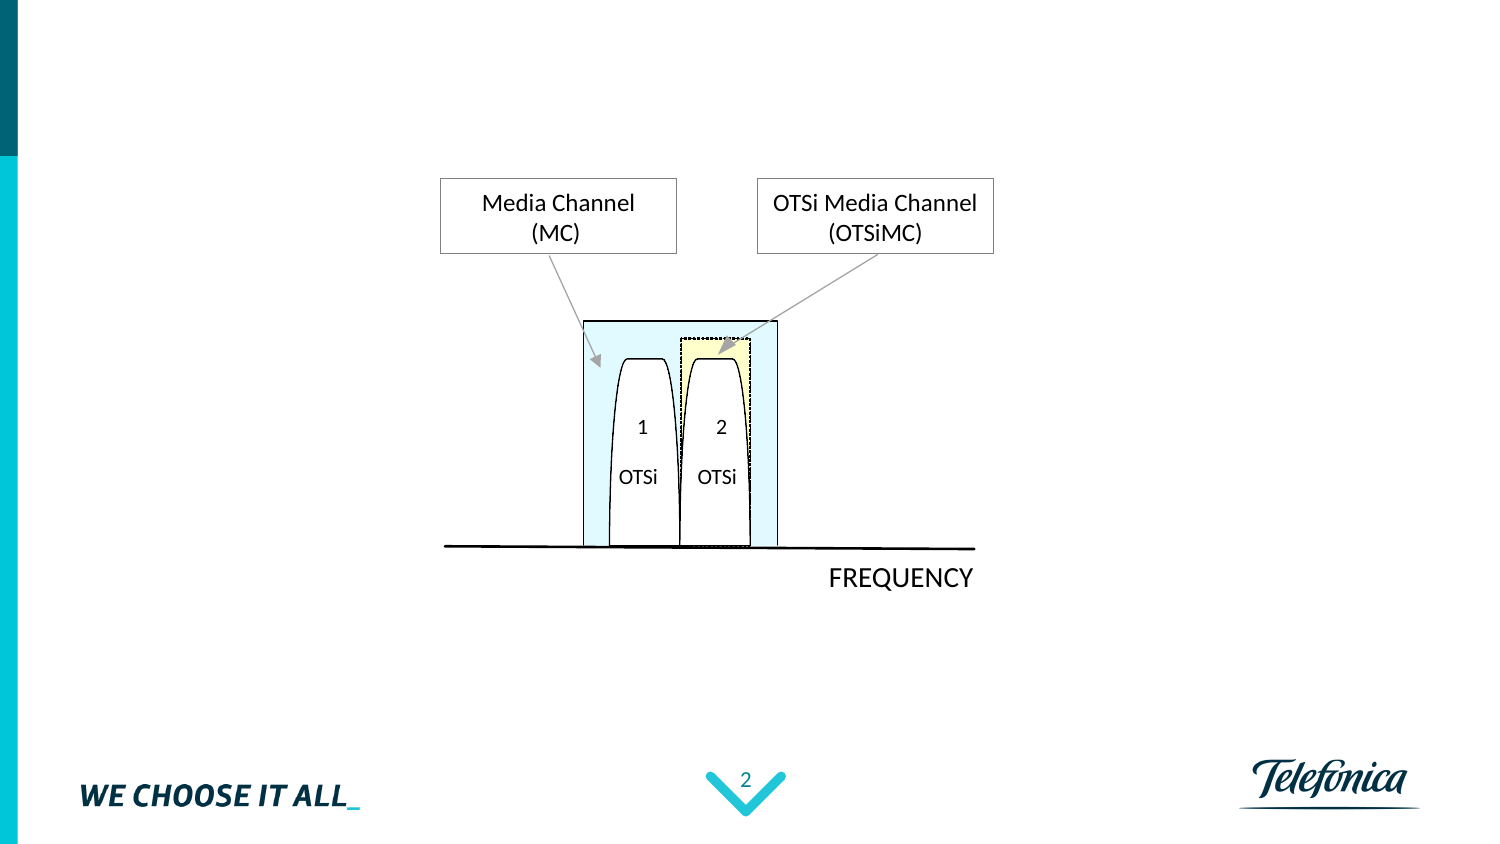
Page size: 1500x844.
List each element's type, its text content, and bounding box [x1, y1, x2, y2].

picture [1210, 740, 1448, 829]
picture [179, 789, 187, 802]
picture [98, 784, 104, 796]
text_box Media Channel (MC) [440, 178, 677, 209]
picture [86, 784, 93, 797]
picture [80, 784, 361, 810]
picture [159, 784, 167, 793]
text_box OTSi Media Channel (OTSiMC) [757, 178, 994, 254]
picture [201, 789, 208, 802]
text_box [444, 207, 975, 595]
